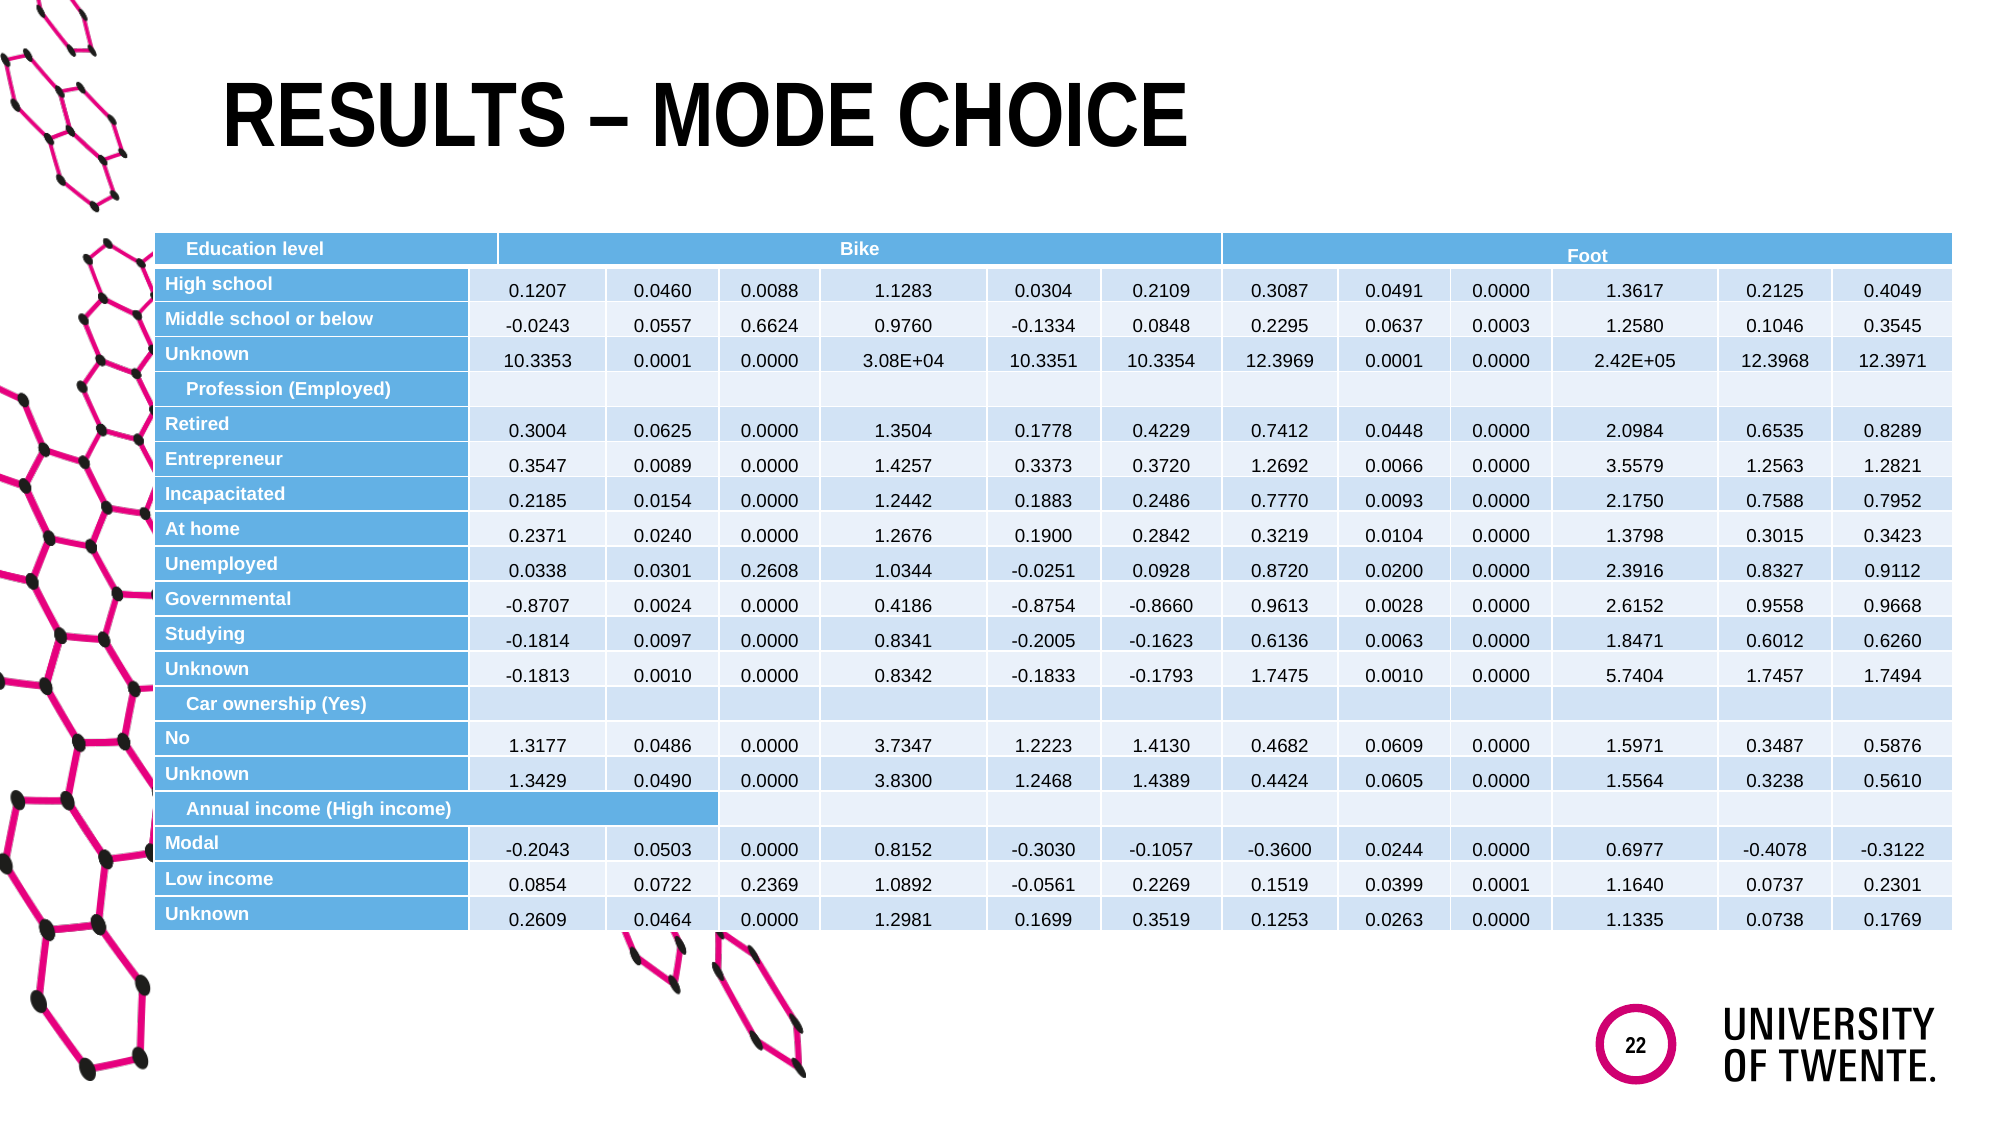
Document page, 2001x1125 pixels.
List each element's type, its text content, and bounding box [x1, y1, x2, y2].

table_cell [1833, 792, 1952, 825]
table_cell [1833, 372, 1952, 406]
table_cell 0.0928 [1102, 547, 1221, 580]
table_cell 1.4389 [1102, 757, 1221, 790]
table_cell [1102, 372, 1221, 406]
table_cell 0.9613 [1223, 582, 1337, 615]
table_header Education level [155, 233, 497, 264]
table_cell 2.3916 [1553, 547, 1717, 580]
table_cell 1.3177 [470, 722, 605, 755]
table_cell 0.2301 [1833, 862, 1952, 895]
table_cell -0.1057 [1102, 827, 1221, 860]
table_cell 0.8341 [821, 617, 986, 650]
table_cell 0.1778 [988, 407, 1100, 441]
table_cell 1.2223 [988, 722, 1100, 755]
table_cell 0.2369 [720, 862, 819, 895]
table_cell -0.2043 [470, 827, 605, 860]
table_cell 0.0000 [720, 407, 819, 441]
table_cell 1.8471 [1553, 617, 1717, 650]
table_cell 0.6136 [1223, 617, 1337, 650]
table_cell -0.8754 [988, 582, 1100, 615]
table_cell 0.0304 [988, 269, 1100, 301]
table_cell [821, 372, 986, 406]
table_cell 1.5971 [1553, 722, 1717, 755]
table_cell 0.2125 [1719, 269, 1831, 301]
table_cell 0.7588 [1719, 477, 1831, 510]
table_cell 0.2609 [470, 897, 605, 930]
table_cell 0.0000 [1451, 582, 1551, 615]
table_cell 1.2981 [821, 897, 986, 930]
table_cell -0.2005 [988, 617, 1100, 650]
table_cell -0.8707 [470, 582, 605, 615]
table_cell 3.5579 [1553, 442, 1717, 476]
table_cell 0.4424 [1223, 757, 1337, 790]
table_cell 0.7770 [1223, 477, 1337, 510]
table_cell Studying [155, 617, 468, 650]
table_cell 0.3423 [1833, 512, 1952, 545]
table_cell 0.0000 [720, 722, 819, 755]
table_cell 0.0000 [720, 442, 819, 476]
table_cell At home [155, 512, 468, 545]
table_cell 0.6535 [1719, 407, 1831, 441]
table_cell 1.4130 [1102, 722, 1221, 755]
table_cell 1.5564 [1553, 757, 1717, 790]
table_cell [720, 687, 819, 720]
table_cell [1553, 372, 1717, 406]
table_cell [1102, 687, 1221, 720]
table_cell 0.0000 [1451, 512, 1551, 545]
table_cell 0.9668 [1833, 582, 1952, 615]
table_cell 0.0490 [607, 757, 718, 790]
table_cell 0.6260 [1833, 617, 1952, 650]
table_cell 0.0460 [607, 269, 718, 301]
table_cell 0.2608 [720, 547, 819, 580]
table_cell 0.0000 [720, 512, 819, 545]
table_cell 0.0028 [1339, 582, 1450, 615]
table_cell [821, 687, 986, 720]
table_cell 0.0000 [1451, 477, 1551, 510]
table_cell -0.1334 [988, 302, 1100, 336]
table_cell 0.2842 [1102, 512, 1221, 545]
picture [1693, 976, 1966, 1113]
table_cell 0.0000 [720, 337, 819, 371]
table_cell 0.0491 [1339, 269, 1450, 301]
table_cell 3.08E+04 [821, 337, 986, 371]
table_cell 0.0000 [1451, 652, 1551, 685]
table_cell -0.4078 [1719, 827, 1831, 860]
table_cell 2.0984 [1553, 407, 1717, 441]
table_cell 0.6012 [1719, 617, 1831, 650]
table_cell 0.0722 [607, 862, 718, 895]
table_cell 0.4049 [1833, 269, 1952, 301]
table_cell 0.0301 [607, 547, 718, 580]
table_cell 0.0154 [607, 477, 718, 510]
table_cell Profession (Employed) [155, 372, 468, 406]
table_cell 0.5876 [1833, 722, 1952, 755]
table_cell [1451, 687, 1551, 720]
table_cell 0.0000 [720, 897, 819, 930]
table_cell 0.1207 [470, 269, 605, 301]
table_cell Annual income (High income) [155, 792, 718, 825]
table_cell 1.4257 [821, 442, 986, 476]
table_cell Unknown [155, 897, 468, 930]
table_cell Entrepreneur [155, 442, 468, 476]
table_cell 3.8300 [821, 757, 986, 790]
table_cell 0.0000 [720, 652, 819, 685]
picture [0, 0, 806, 1081]
table_cell 0.0000 [1451, 407, 1551, 441]
table_cell 0.0399 [1339, 862, 1450, 895]
table_cell 12.3971 [1833, 337, 1952, 371]
table_cell 0.2295 [1223, 302, 1337, 336]
table_cell 0.2109 [1102, 269, 1221, 301]
table_cell -0.1833 [988, 652, 1100, 685]
table_cell 0.4682 [1223, 722, 1337, 755]
table_cell 0.3373 [988, 442, 1100, 476]
table_cell 0.2185 [470, 477, 605, 510]
table_cell 0.0338 [470, 547, 605, 580]
table_cell 0.7412 [1223, 407, 1337, 441]
table_cell 1.1640 [1553, 862, 1717, 895]
table_cell 0.1883 [988, 477, 1100, 510]
table_cell [1451, 372, 1551, 406]
table_cell 0.7952 [1833, 477, 1952, 510]
table_cell 0.0001 [1451, 862, 1551, 895]
table_cell [720, 372, 819, 406]
table_cell 0.0000 [720, 582, 819, 615]
table_cell 1.2468 [988, 757, 1100, 790]
table_cell 2.42E+05 [1553, 337, 1717, 371]
table_cell 1.2821 [1833, 442, 1952, 476]
table_cell Unemployed [155, 547, 468, 580]
table_cell 0.0637 [1339, 302, 1450, 336]
table_cell 1.2676 [821, 512, 986, 545]
table_cell 0.3238 [1719, 757, 1831, 790]
table_cell -0.3600 [1223, 827, 1337, 860]
table_cell -0.3122 [1833, 827, 1952, 860]
table_cell High school [155, 269, 468, 301]
table_cell 1.2442 [821, 477, 986, 510]
table_cell 0.9760 [821, 302, 986, 336]
table_cell 0.0024 [607, 582, 718, 615]
table_cell Unknown [155, 652, 468, 685]
table_cell Low income [155, 862, 468, 895]
table_cell [470, 372, 605, 406]
table_cell [988, 687, 1100, 720]
table_cell 10.3354 [1102, 337, 1221, 371]
table_cell 0.0093 [1339, 477, 1450, 510]
table_cell 0.0063 [1339, 617, 1450, 650]
table_cell 0.9112 [1833, 547, 1952, 580]
table_cell 0.8342 [821, 652, 986, 685]
table_cell [1553, 687, 1717, 720]
table_cell 0.0000 [720, 827, 819, 860]
table_header Foot [1223, 233, 1952, 264]
table_cell 0.6624 [720, 302, 819, 336]
table_cell 1.3504 [821, 407, 986, 441]
table_cell 1.3617 [1553, 269, 1717, 301]
table_cell 1.2692 [1223, 442, 1337, 476]
table_cell [1719, 372, 1831, 406]
table_cell 0.1253 [1223, 897, 1337, 930]
table_cell 1.7475 [1223, 652, 1337, 685]
table_cell 0.0104 [1339, 512, 1450, 545]
table_cell [720, 792, 819, 825]
table_cell 0.0448 [1339, 407, 1450, 441]
table_cell 0.0088 [720, 269, 819, 301]
table_cell -0.1814 [470, 617, 605, 650]
table_cell [988, 372, 1100, 406]
table_cell 2.6152 [1553, 582, 1717, 615]
slide_number 22 [1595, 1003, 1677, 1085]
table_cell 0.3087 [1223, 269, 1337, 301]
table_cell 0.0244 [1339, 827, 1450, 860]
table_cell [1223, 372, 1337, 406]
table_cell -0.3030 [988, 827, 1100, 860]
table_cell 1.7457 [1719, 652, 1831, 685]
table_cell 0.0737 [1719, 862, 1831, 895]
table_cell 1.2580 [1553, 302, 1717, 336]
table_cell -0.0251 [988, 547, 1100, 580]
table_cell -0.8660 [1102, 582, 1221, 615]
table_cell -0.0243 [470, 302, 605, 336]
table_cell 0.0605 [1339, 757, 1450, 790]
table_cell 1.7494 [1833, 652, 1952, 685]
table_cell 0.0000 [1451, 827, 1551, 860]
table_cell [1719, 792, 1831, 825]
table_cell No [155, 722, 468, 755]
table_cell 0.0010 [1339, 652, 1450, 685]
table_cell 0.2486 [1102, 477, 1221, 510]
table_cell 0.0854 [470, 862, 605, 895]
table_cell 0.3547 [470, 442, 605, 476]
table_cell Unknown [155, 337, 468, 371]
table_cell 12.3968 [1719, 337, 1831, 371]
table_cell 0.0200 [1339, 547, 1450, 580]
table_header Bike [499, 233, 1221, 264]
table_cell 0.0000 [720, 477, 819, 510]
table_cell [1223, 687, 1337, 720]
table_cell [470, 687, 605, 720]
table_cell [1339, 687, 1450, 720]
table_cell 0.0000 [1451, 722, 1551, 755]
table_cell 0.0464 [607, 897, 718, 930]
table_cell 0.8152 [821, 827, 986, 860]
table_cell [607, 687, 718, 720]
table_cell [1339, 792, 1450, 825]
table_cell 0.4186 [821, 582, 986, 615]
table_cell 0.0609 [1339, 722, 1450, 755]
table_cell 0.0503 [607, 827, 718, 860]
table_cell Modal [155, 827, 468, 860]
table_cell 0.0001 [1339, 337, 1450, 371]
table_cell 0.0066 [1339, 442, 1450, 476]
table_cell 1.1283 [821, 269, 986, 301]
table_cell 0.0000 [1451, 442, 1551, 476]
table_cell 1.1335 [1553, 897, 1717, 930]
table_cell 0.0001 [607, 337, 718, 371]
table_cell 0.0000 [1451, 617, 1551, 650]
table_cell 5.7404 [1553, 652, 1717, 685]
table_cell 1.0344 [821, 547, 986, 580]
table_cell 0.3219 [1223, 512, 1337, 545]
table_cell 0.8720 [1223, 547, 1337, 580]
table_cell 0.3519 [1102, 897, 1221, 930]
table_cell Car ownership (Yes) [155, 687, 468, 720]
table_cell [988, 792, 1100, 825]
table_cell 0.3487 [1719, 722, 1831, 755]
table_cell 0.9558 [1719, 582, 1831, 615]
table_cell [1223, 792, 1337, 825]
table_cell 1.0892 [821, 862, 986, 895]
table_cell Unknown [155, 757, 468, 790]
table_cell 12.3969 [1223, 337, 1337, 371]
table_cell 0.0625 [607, 407, 718, 441]
table_cell 0.0263 [1339, 897, 1450, 930]
table_cell 0.0000 [1451, 269, 1551, 301]
table_cell 1.3429 [470, 757, 605, 790]
table_cell 0.0000 [720, 617, 819, 650]
table_cell 0.5610 [1833, 757, 1952, 790]
table_cell 0.0557 [607, 302, 718, 336]
table_cell [1451, 792, 1551, 825]
table_cell 3.7347 [821, 722, 986, 755]
table_cell 0.1519 [1223, 862, 1337, 895]
table_cell Retired [155, 407, 468, 441]
table_cell 0.0089 [607, 442, 718, 476]
table_cell [821, 792, 986, 825]
table_cell 0.0000 [1451, 897, 1551, 930]
table_cell 1.3798 [1553, 512, 1717, 545]
table_cell 0.6977 [1553, 827, 1717, 860]
table_cell Middle school or below [155, 302, 468, 336]
table_cell 0.0240 [607, 512, 718, 545]
table_cell 2.1750 [1553, 477, 1717, 510]
table_cell -0.1623 [1102, 617, 1221, 650]
table_cell [1339, 372, 1450, 406]
table_cell 0.0003 [1451, 302, 1551, 336]
table_cell -0.0561 [988, 862, 1100, 895]
table_cell [1719, 687, 1831, 720]
title RESULTS – mode choice [207, 59, 1933, 231]
table_cell [1553, 792, 1717, 825]
table_cell 0.3015 [1719, 512, 1831, 545]
table_cell 0.8327 [1719, 547, 1831, 580]
table_cell 0.0010 [607, 652, 718, 685]
table_cell 0.1900 [988, 512, 1100, 545]
table_cell 0.0097 [607, 617, 718, 650]
table_cell 0.0486 [607, 722, 718, 755]
table_cell 0.0000 [1451, 547, 1551, 580]
table_cell 0.3004 [470, 407, 605, 441]
table_cell -0.1813 [470, 652, 605, 685]
table_cell 0.0738 [1719, 897, 1831, 930]
table_cell [607, 372, 718, 406]
table_cell -0.1793 [1102, 652, 1221, 685]
table_cell 0.1699 [988, 897, 1100, 930]
table_cell 0.2269 [1102, 862, 1221, 895]
table_cell 0.0000 [720, 757, 819, 790]
table_cell 0.1046 [1719, 302, 1831, 336]
table_cell 10.3353 [470, 337, 605, 371]
table_cell 1.2563 [1719, 442, 1831, 476]
table_cell 0.0000 [1451, 757, 1551, 790]
table_cell 0.1769 [1833, 897, 1952, 930]
table_cell Governmental [155, 582, 468, 615]
table_cell [1833, 687, 1952, 720]
table_cell 0.2371 [470, 512, 605, 545]
table_cell 10.3351 [988, 337, 1100, 371]
table_cell Incapacitated [155, 477, 468, 510]
table_cell 0.0848 [1102, 302, 1221, 336]
table_cell 0.3720 [1102, 442, 1221, 476]
table_cell 0.4229 [1102, 407, 1221, 441]
table_cell 0.0000 [1451, 337, 1551, 371]
table_cell 0.3545 [1833, 302, 1952, 336]
table_cell [1102, 792, 1221, 825]
table_cell 0.8289 [1833, 407, 1952, 441]
